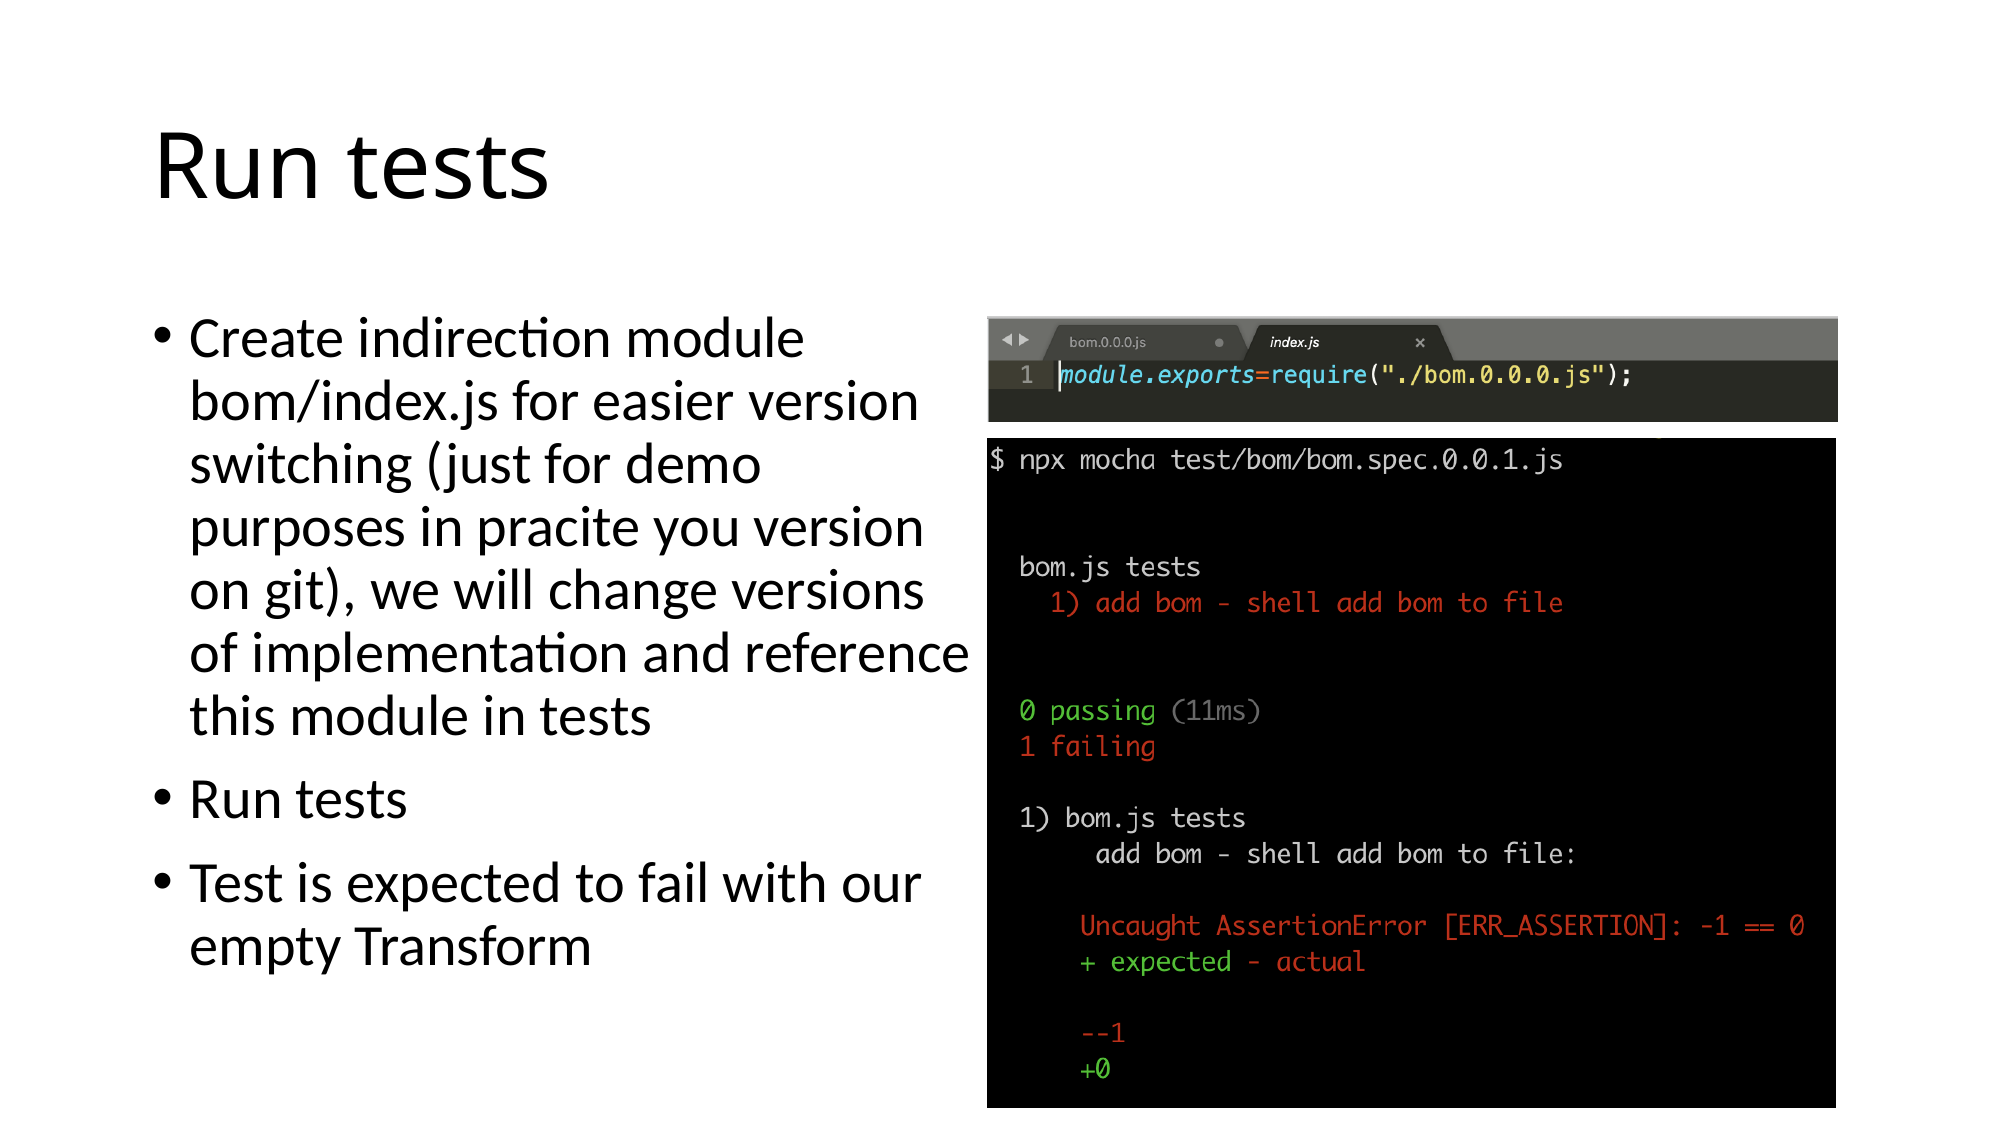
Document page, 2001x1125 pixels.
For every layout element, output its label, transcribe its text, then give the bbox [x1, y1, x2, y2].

picture [987, 438, 1836, 1108]
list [987, 316, 1838, 422]
list Create indirection module bom/index.js for easier version switching (just for demo purposes in pracite you version on git), we will change versions of implementation and reference this module in tests Run tests Test is expected to fail with our empty Transform [137, 299, 988, 1014]
title Run tests [137, 59, 1863, 278]
